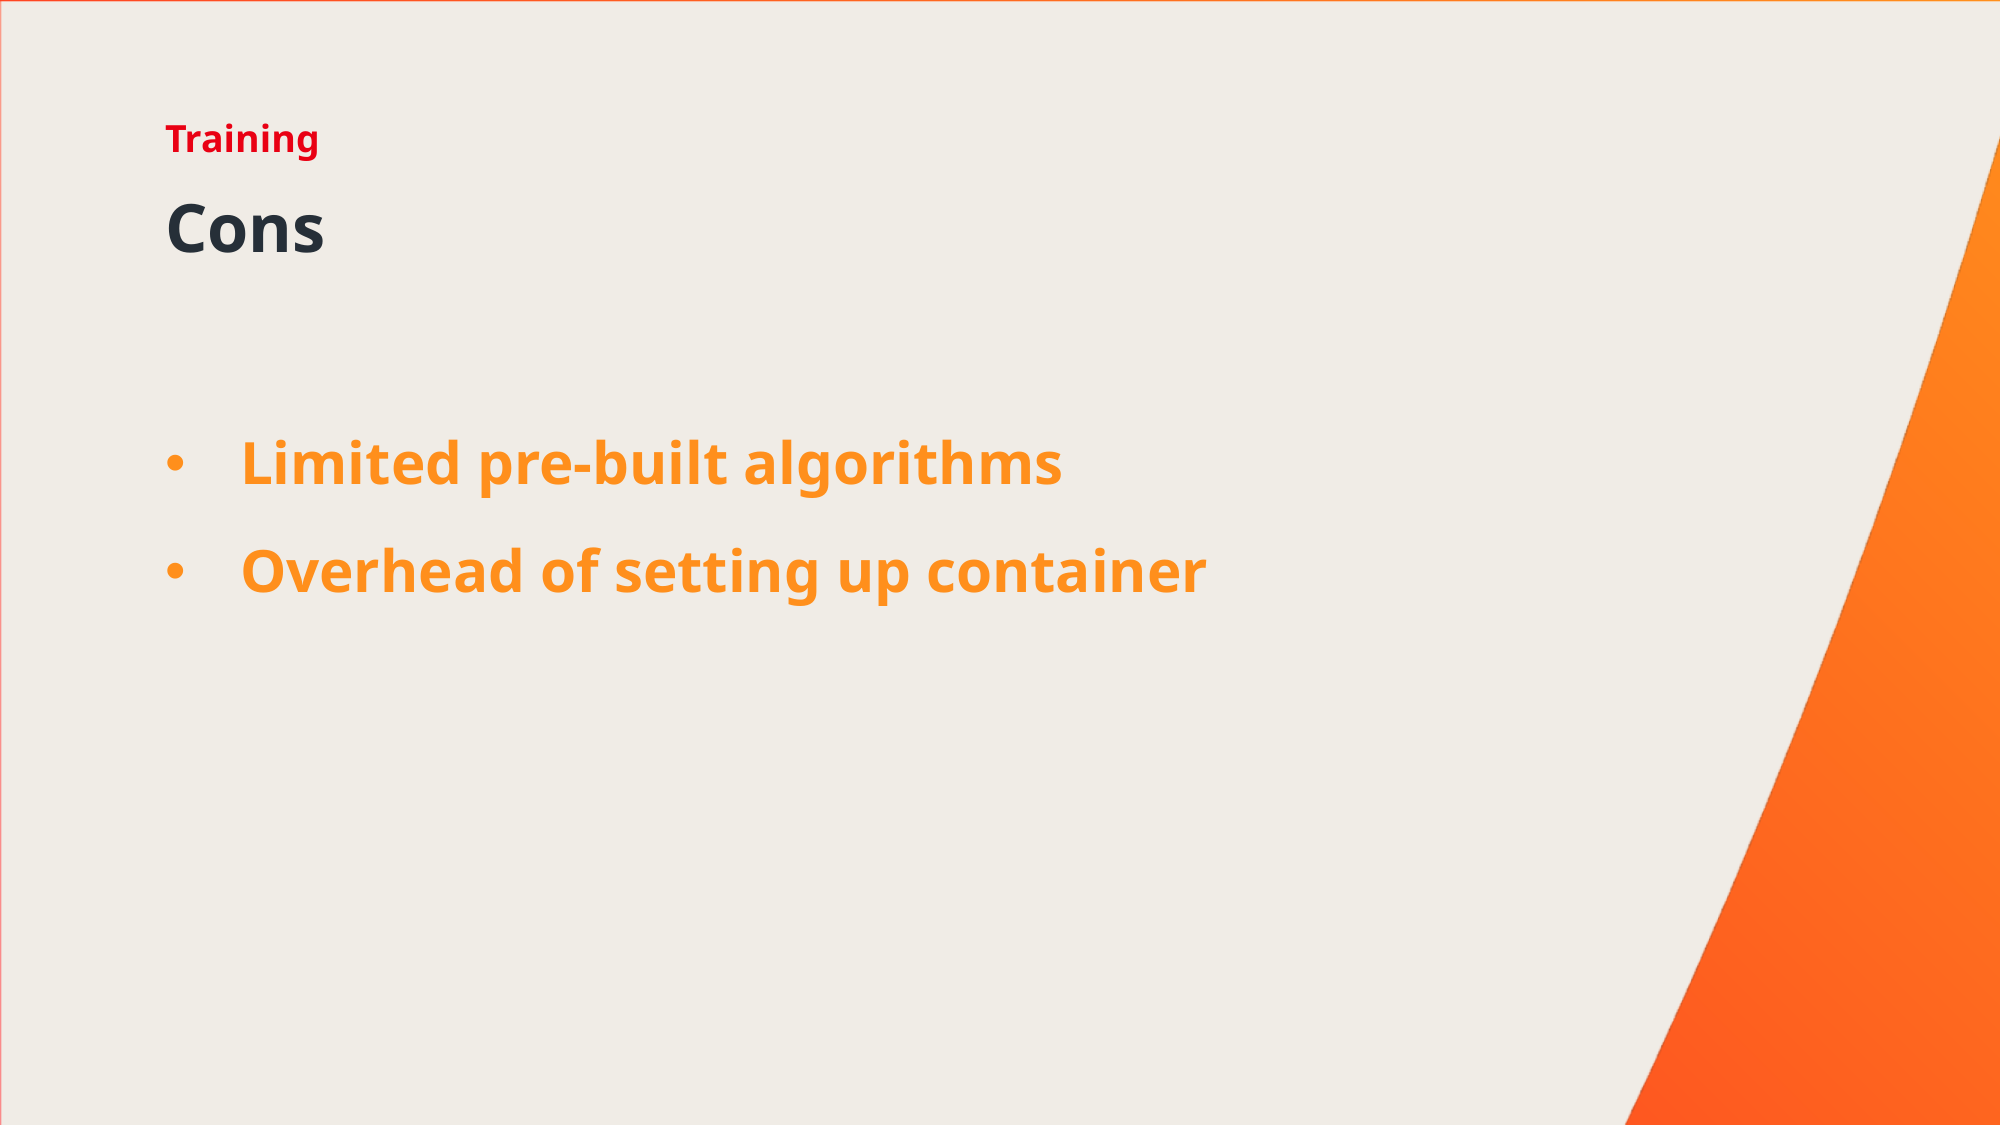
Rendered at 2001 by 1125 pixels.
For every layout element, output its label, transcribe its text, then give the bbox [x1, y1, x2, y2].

list Training [150, 112, 1611, 170]
title Cons [150, 187, 1611, 279]
list Limited pre-built algorithms Overhead of setting up container [150, 426, 1627, 1030]
picture [3, 2, 2000, 1125]
